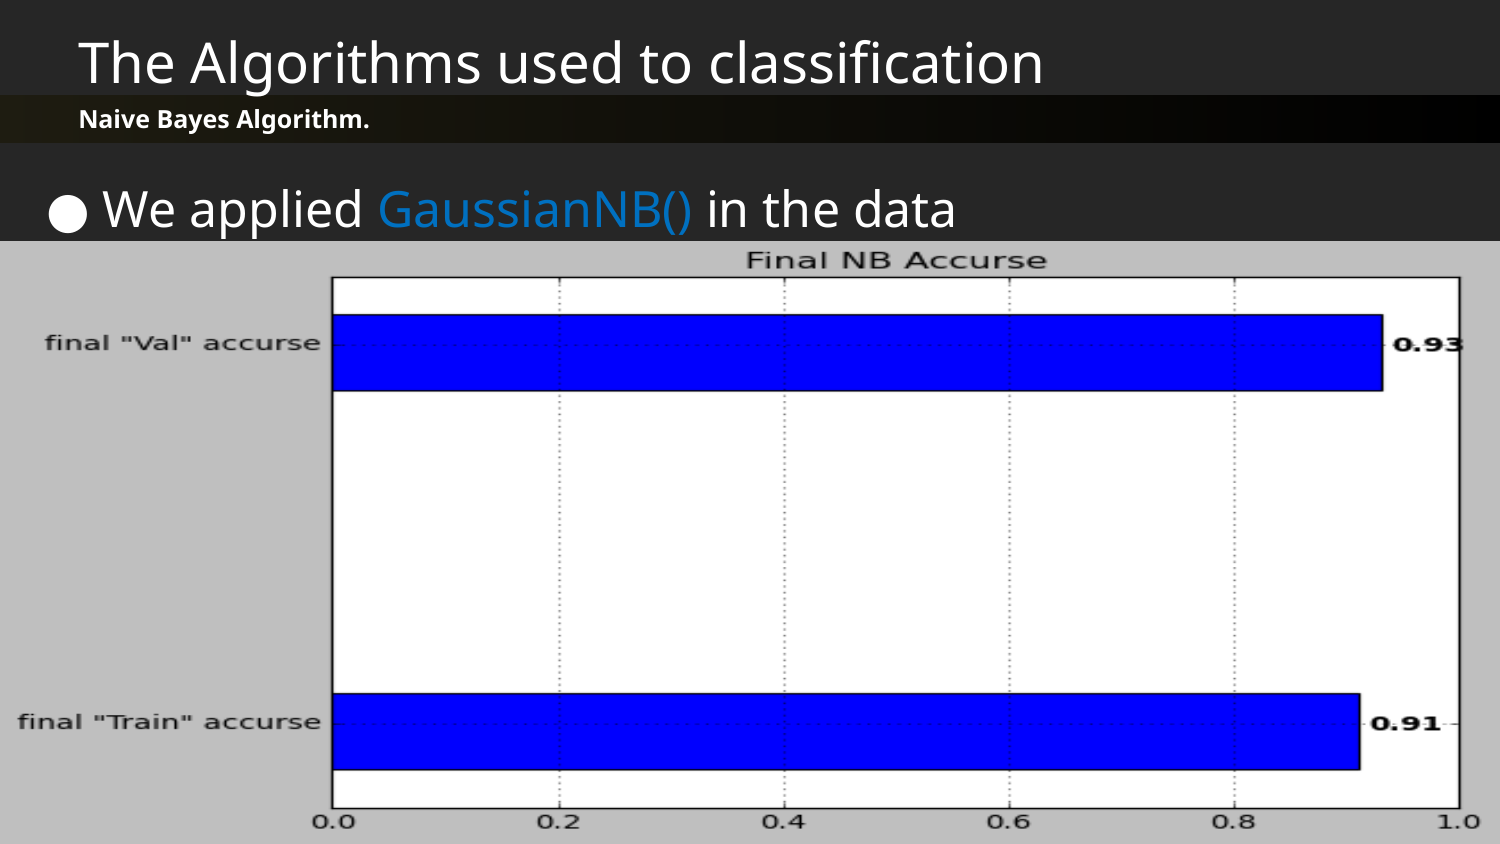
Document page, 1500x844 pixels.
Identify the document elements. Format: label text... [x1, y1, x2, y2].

picture [0, 240, 1500, 844]
text_box Naive Bayes Algorithm. [64, 97, 1400, 141]
text_box We applied GaussianNB() in the data [14, 141, 1480, 239]
text_box The Algorithms used to classification [64, 0, 1415, 102]
